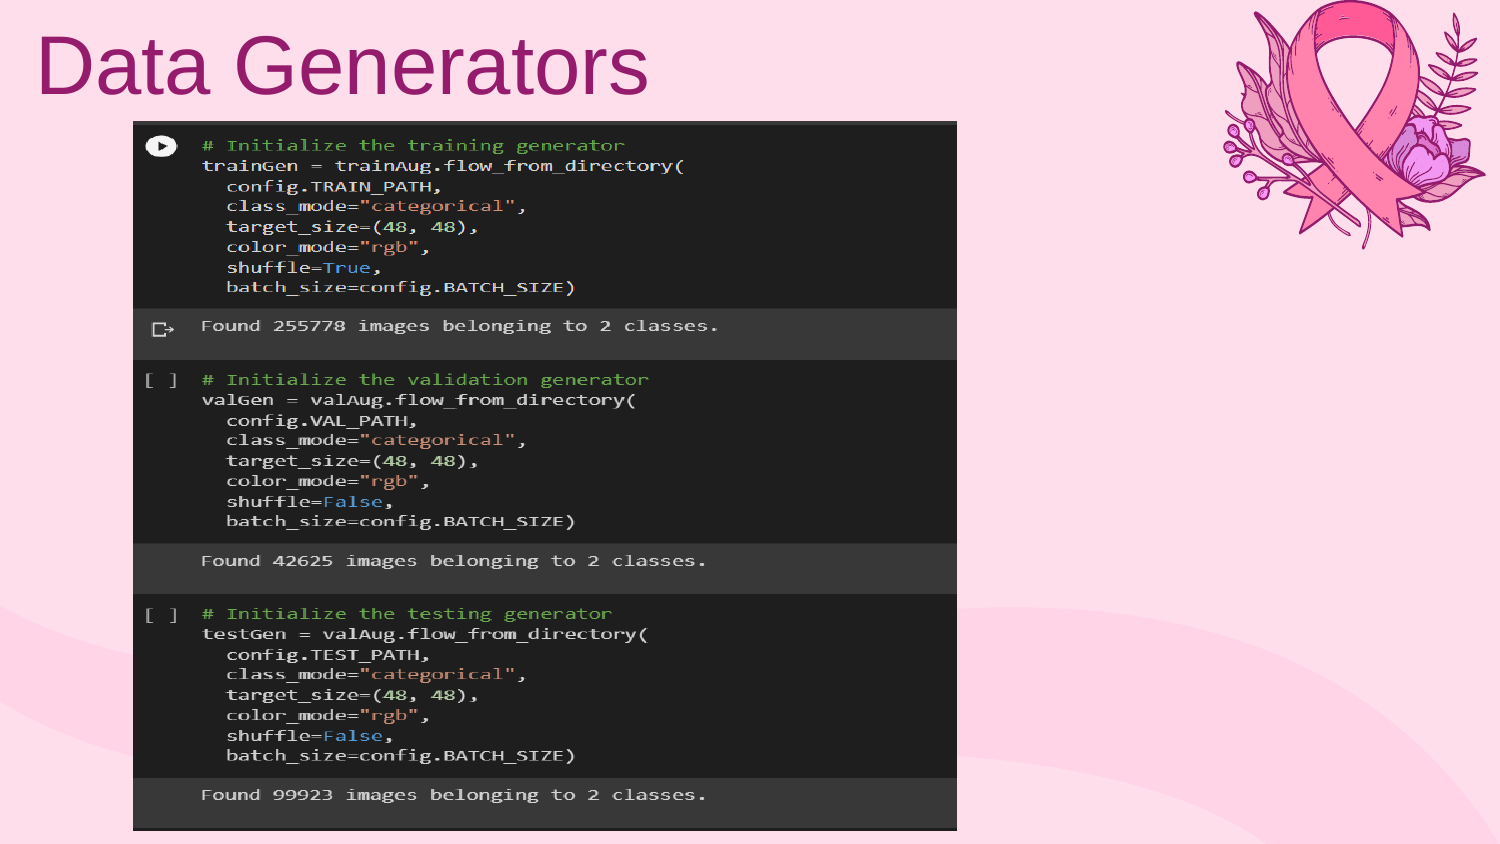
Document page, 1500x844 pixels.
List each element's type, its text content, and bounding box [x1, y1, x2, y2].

title Data Generators [19, 14, 1216, 109]
picture [133, 121, 957, 831]
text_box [1221, 0, 1487, 250]
subtitle [97, 37, 1373, 527]
